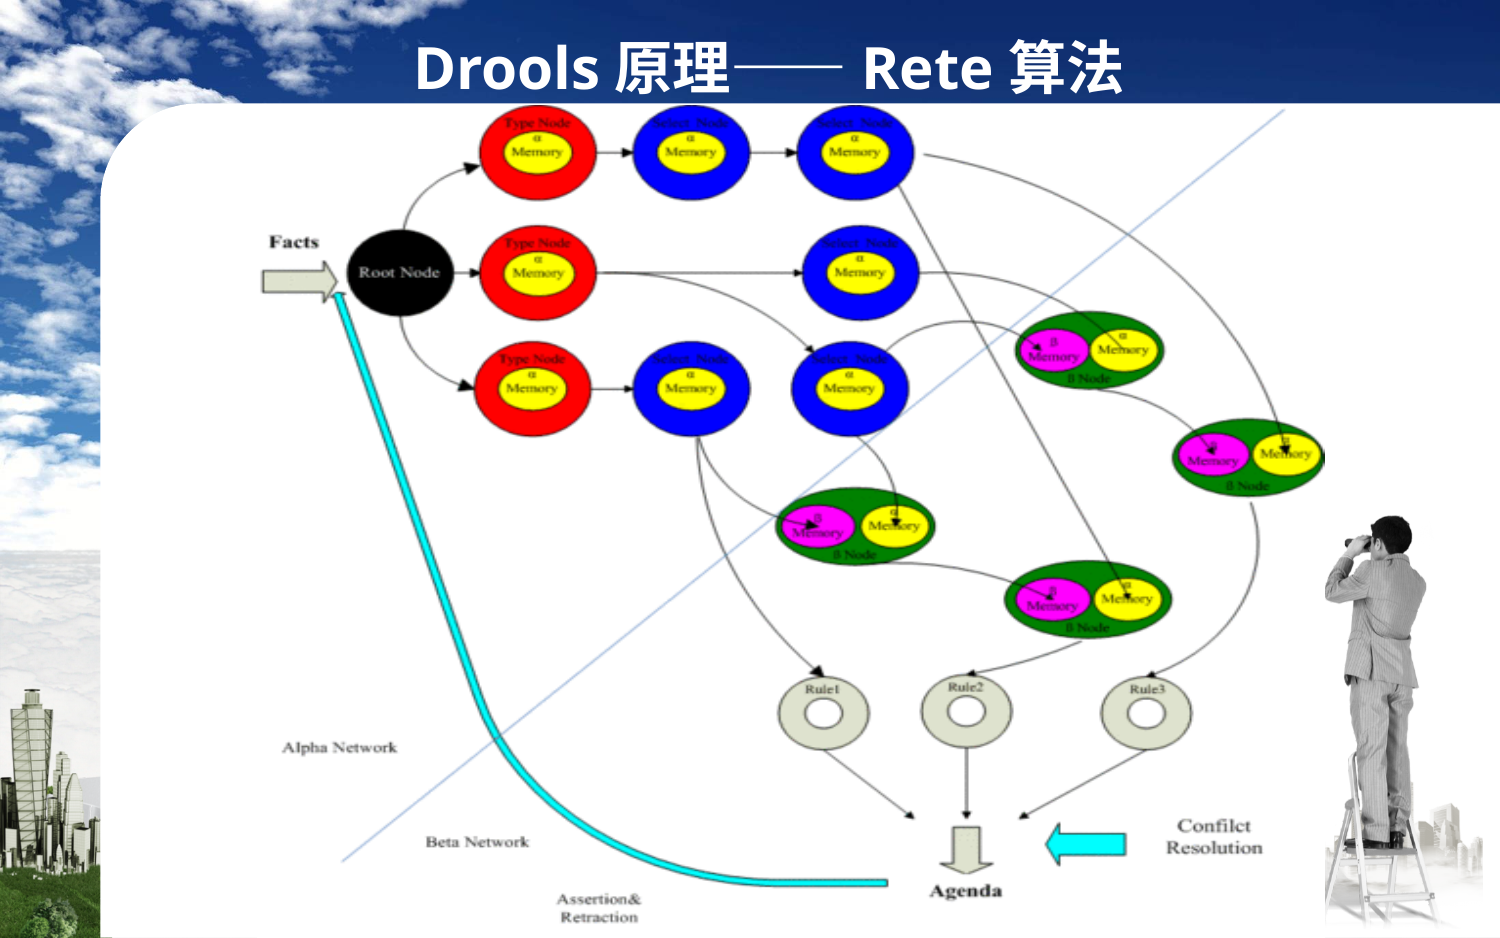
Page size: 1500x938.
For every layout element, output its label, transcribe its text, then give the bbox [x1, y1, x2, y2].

picture [257, 105, 1500, 938]
picture [0, 0, 1500, 938]
text_box Drools原理——Rete算法 [398, 23, 1360, 109]
